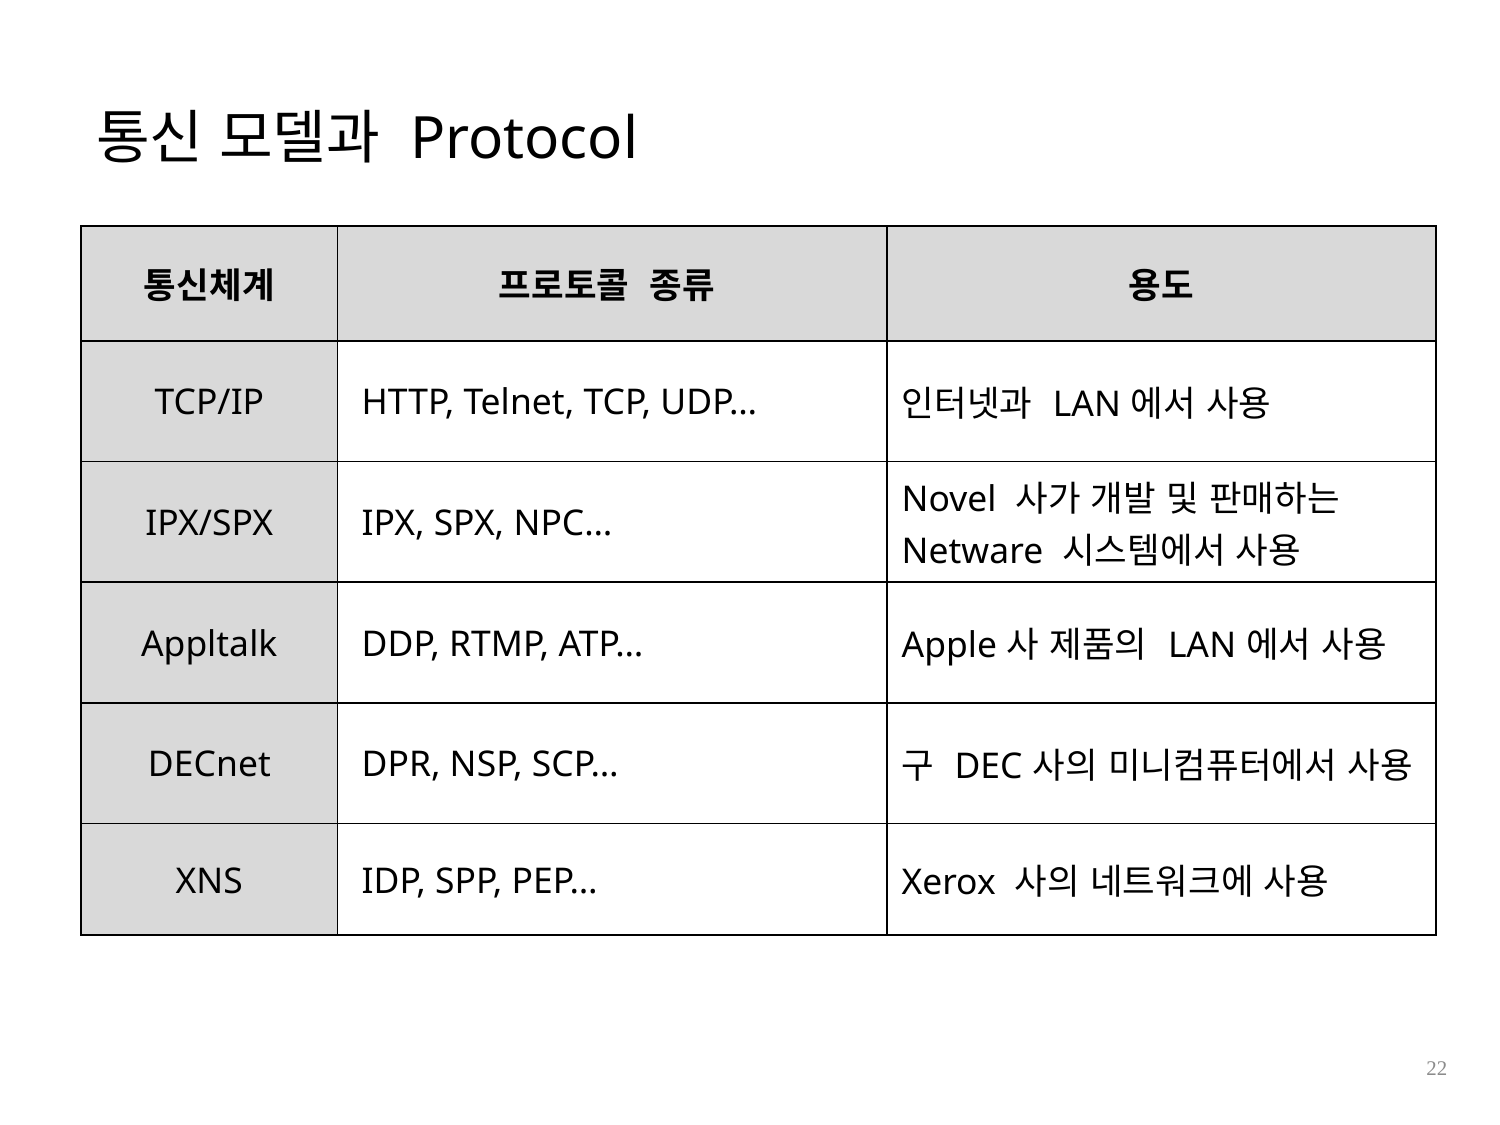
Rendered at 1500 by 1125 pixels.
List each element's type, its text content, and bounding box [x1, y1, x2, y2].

table_header 용도 [888, 227, 1435, 340]
table_cell TCP/IP [82, 342, 337, 461]
text_box 통신 모델과 Protocol [81, 100, 1110, 225]
table_cell DPR, NSP, SCP… [338, 704, 886, 823]
table_cell HTTP, Telnet, TCP, UDP… [338, 342, 886, 461]
slide_number 22 [1124, 1037, 1463, 1097]
table_cell DDP, RTMP, ATP… [338, 583, 886, 702]
table_header 통신체계 [82, 227, 337, 340]
table_cell IPX, SPX, NPC… [338, 462, 886, 581]
table_cell DECnet [82, 704, 337, 823]
table_cell 인터넷과 LAN에서 사용 [888, 342, 1435, 461]
table_cell IDP, SPP, PEP… [338, 824, 886, 934]
table_cell 구 DEC사의 미니컴퓨터에서 사용 [888, 704, 1435, 823]
table_cell XNS [82, 824, 337, 934]
table_cell Appltalk [82, 583, 337, 702]
table_cell Novel 사가 개발 및 판매하는 Netware 시스템에서 사용 [888, 462, 1435, 581]
table_header 프로토콜 종류 [338, 227, 886, 340]
table_cell Apple사 제품의 LAN에서 사용 [888, 583, 1435, 702]
table_cell Xerox 사의 네트워크에 사용 [888, 824, 1435, 934]
table_cell IPX/SPX [82, 462, 337, 581]
